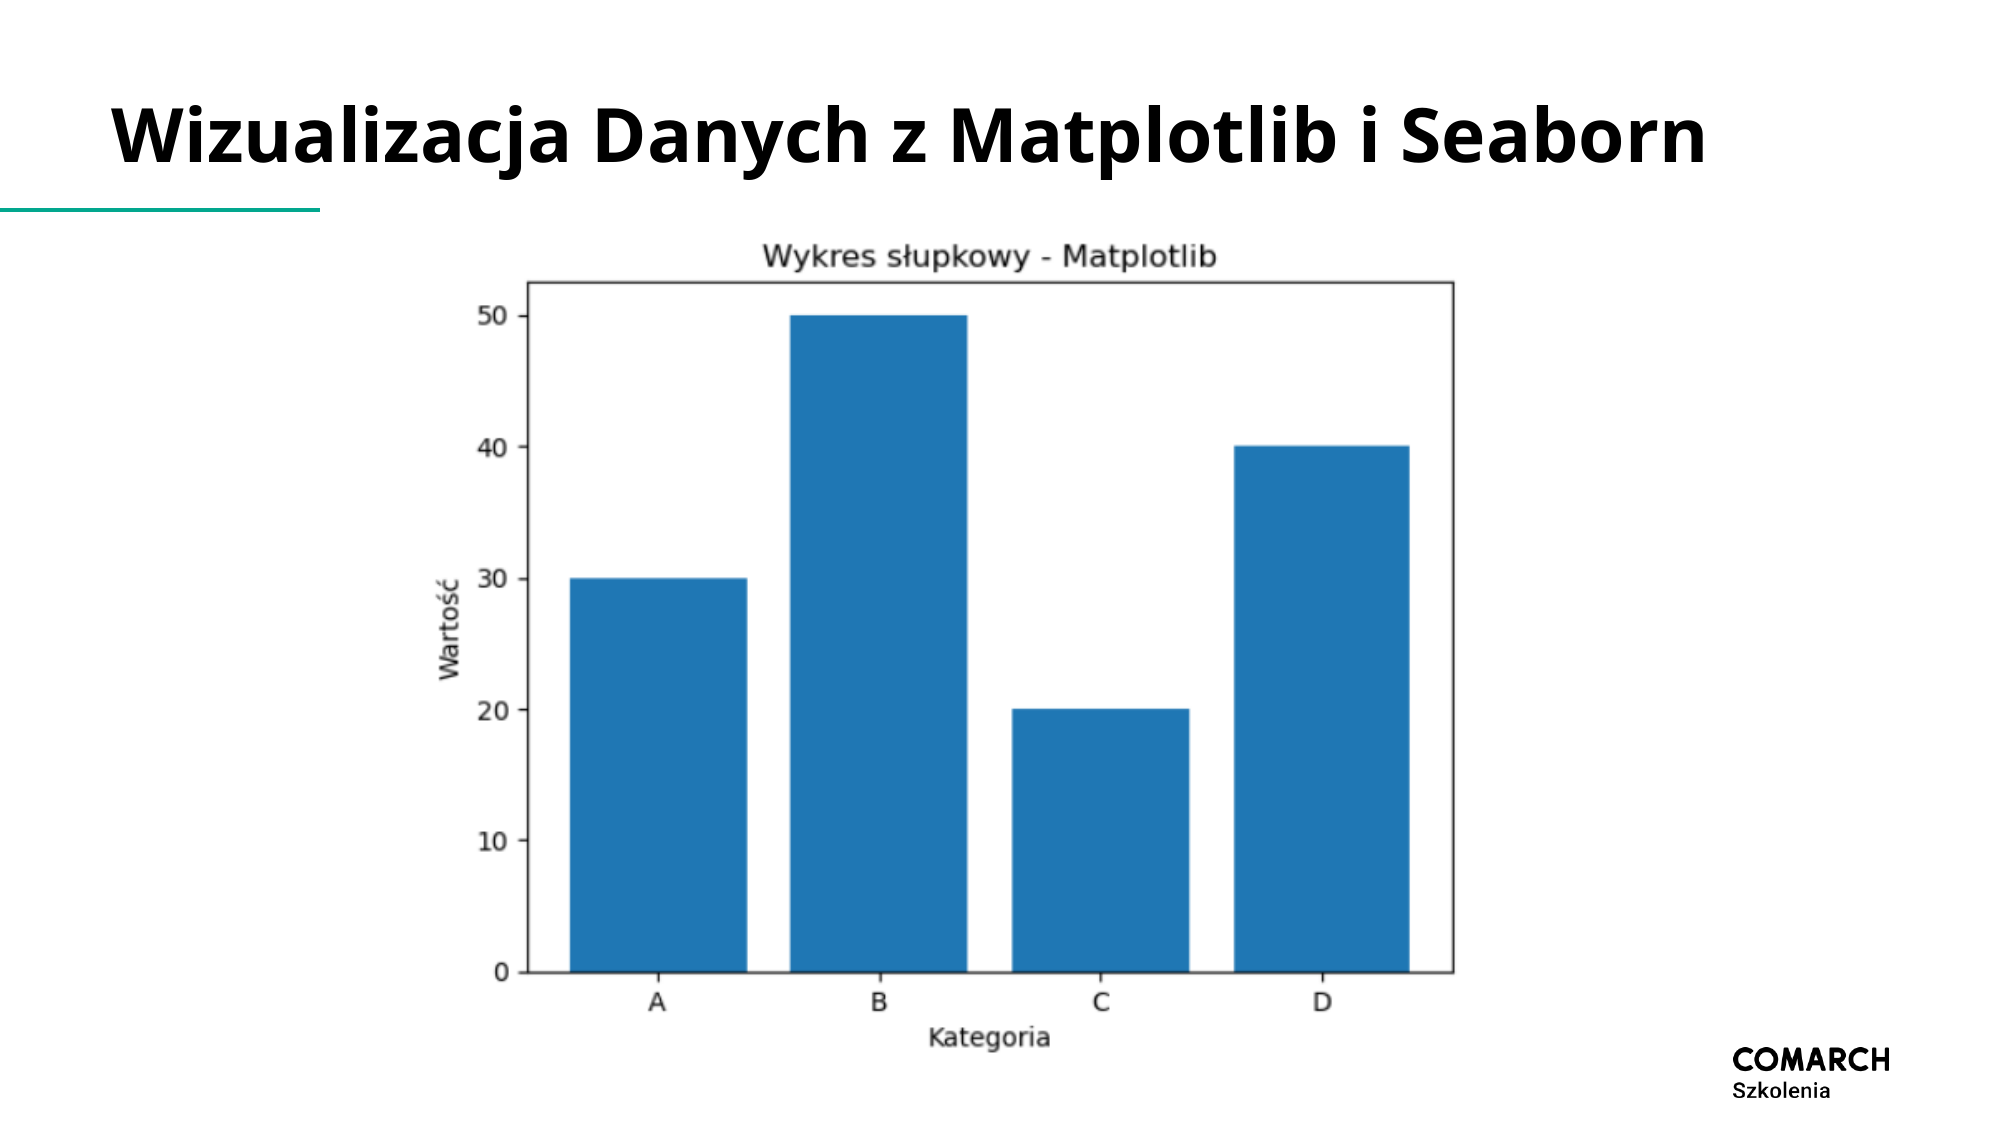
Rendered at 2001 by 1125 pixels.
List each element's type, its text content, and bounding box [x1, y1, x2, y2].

picture [1733, 1047, 1889, 1098]
title Wizualizacja Danych z Matplotlib i Seaborn [111, 0, 1889, 185]
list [426, 231, 1498, 1071]
